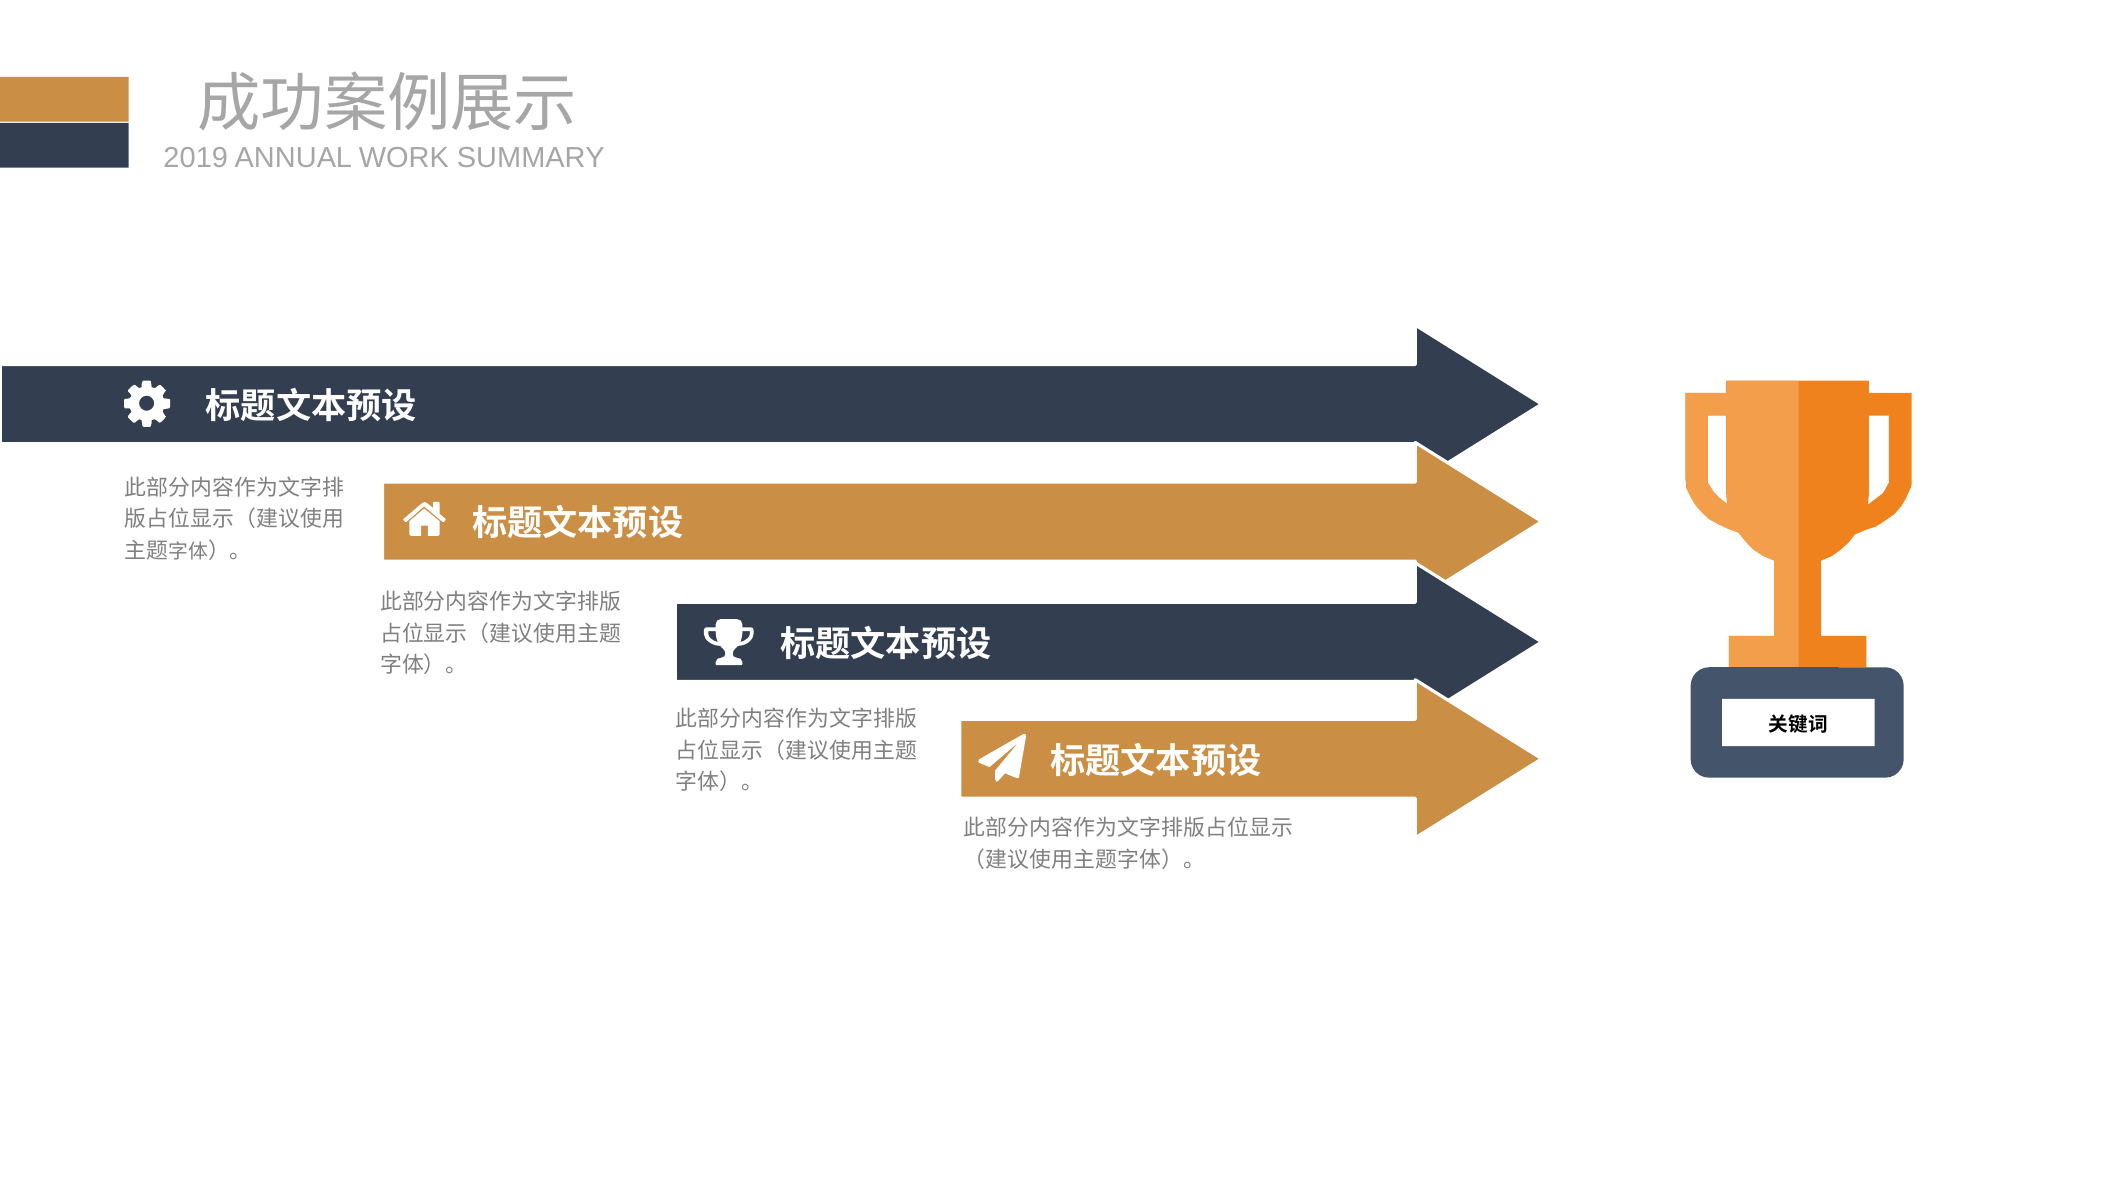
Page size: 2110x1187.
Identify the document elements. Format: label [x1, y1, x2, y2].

text_box [1685, 380, 1912, 778]
text_box [0, 325, 1542, 873]
